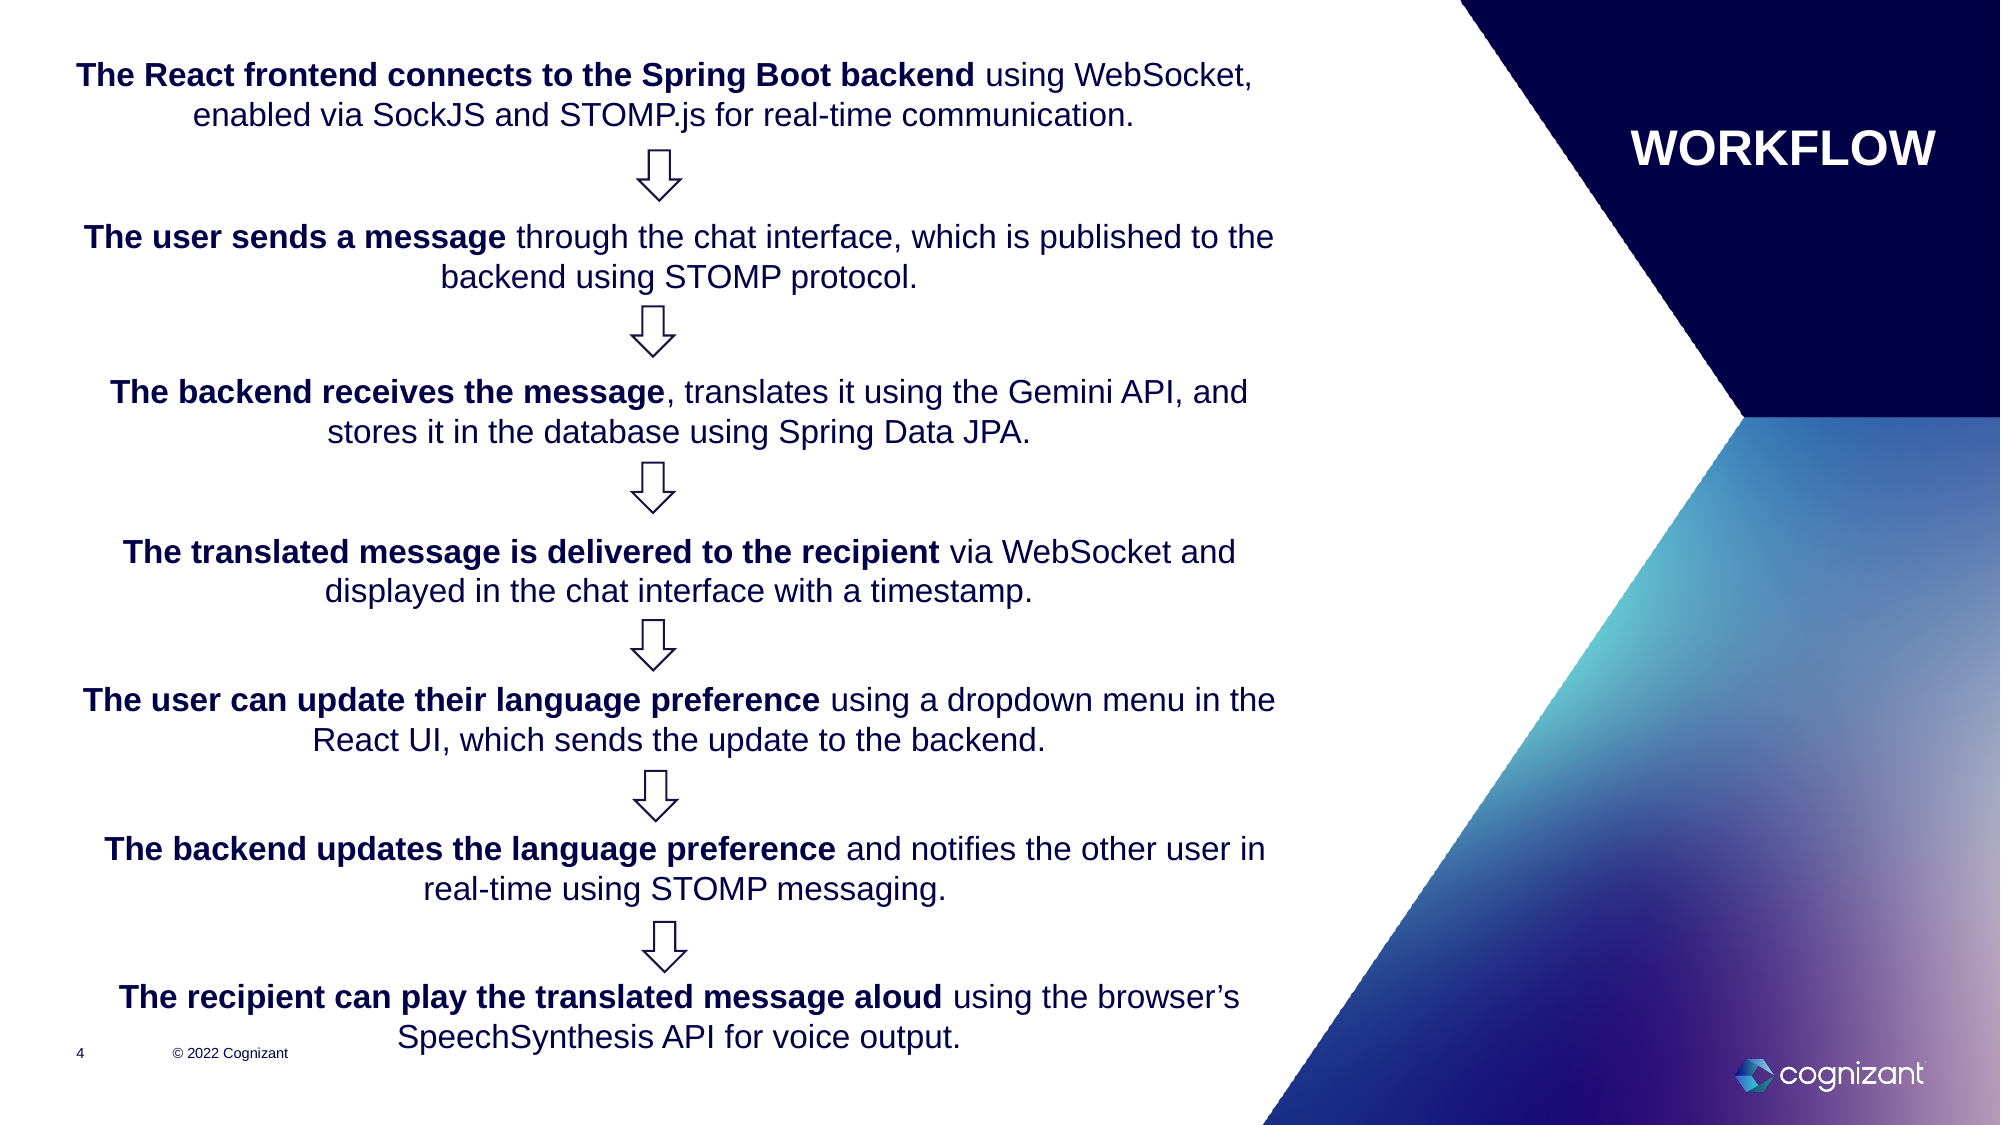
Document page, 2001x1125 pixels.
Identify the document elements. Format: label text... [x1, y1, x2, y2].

text_box The backend receives the message, translates it using the Gemini API, and stores it in the database using Spring Data JPA. [53, 346, 1307, 474]
text_box [641, 920, 689, 974]
text_box [629, 305, 677, 359]
text_box The user sends a message through the chat interface, which is published to the backend using STOMP protocol. [53, 191, 1307, 319]
text_box [632, 769, 680, 823]
text_box The user can update their language preference using a dropdown menu in the React UI, which sends the update to the backend. [53, 654, 1307, 782]
text_box [635, 149, 683, 203]
text_box The translated message is delivered to the recipient via WebSocket and displayed in the chat interface with a timestamp. [53, 513, 1307, 626]
text_box The recipient can play the translated message aloud using the browser’s SpeechSynthesis API for voice output. [53, 951, 1307, 1079]
text_box The backend updates the language preference and notifies the other user in real-time using STOMP messaging. [64, 810, 1307, 923]
text_box WORKFLOW [1615, 107, 2000, 201]
picture [1, 0, 2000, 1125]
text_box The React frontend connects to the Spring Boot backend using WebSocket, enabled via SockJS and STOMP.js for real-time communication. [38, 45, 1291, 141]
text_box [629, 461, 677, 515]
text_box [629, 619, 677, 672]
